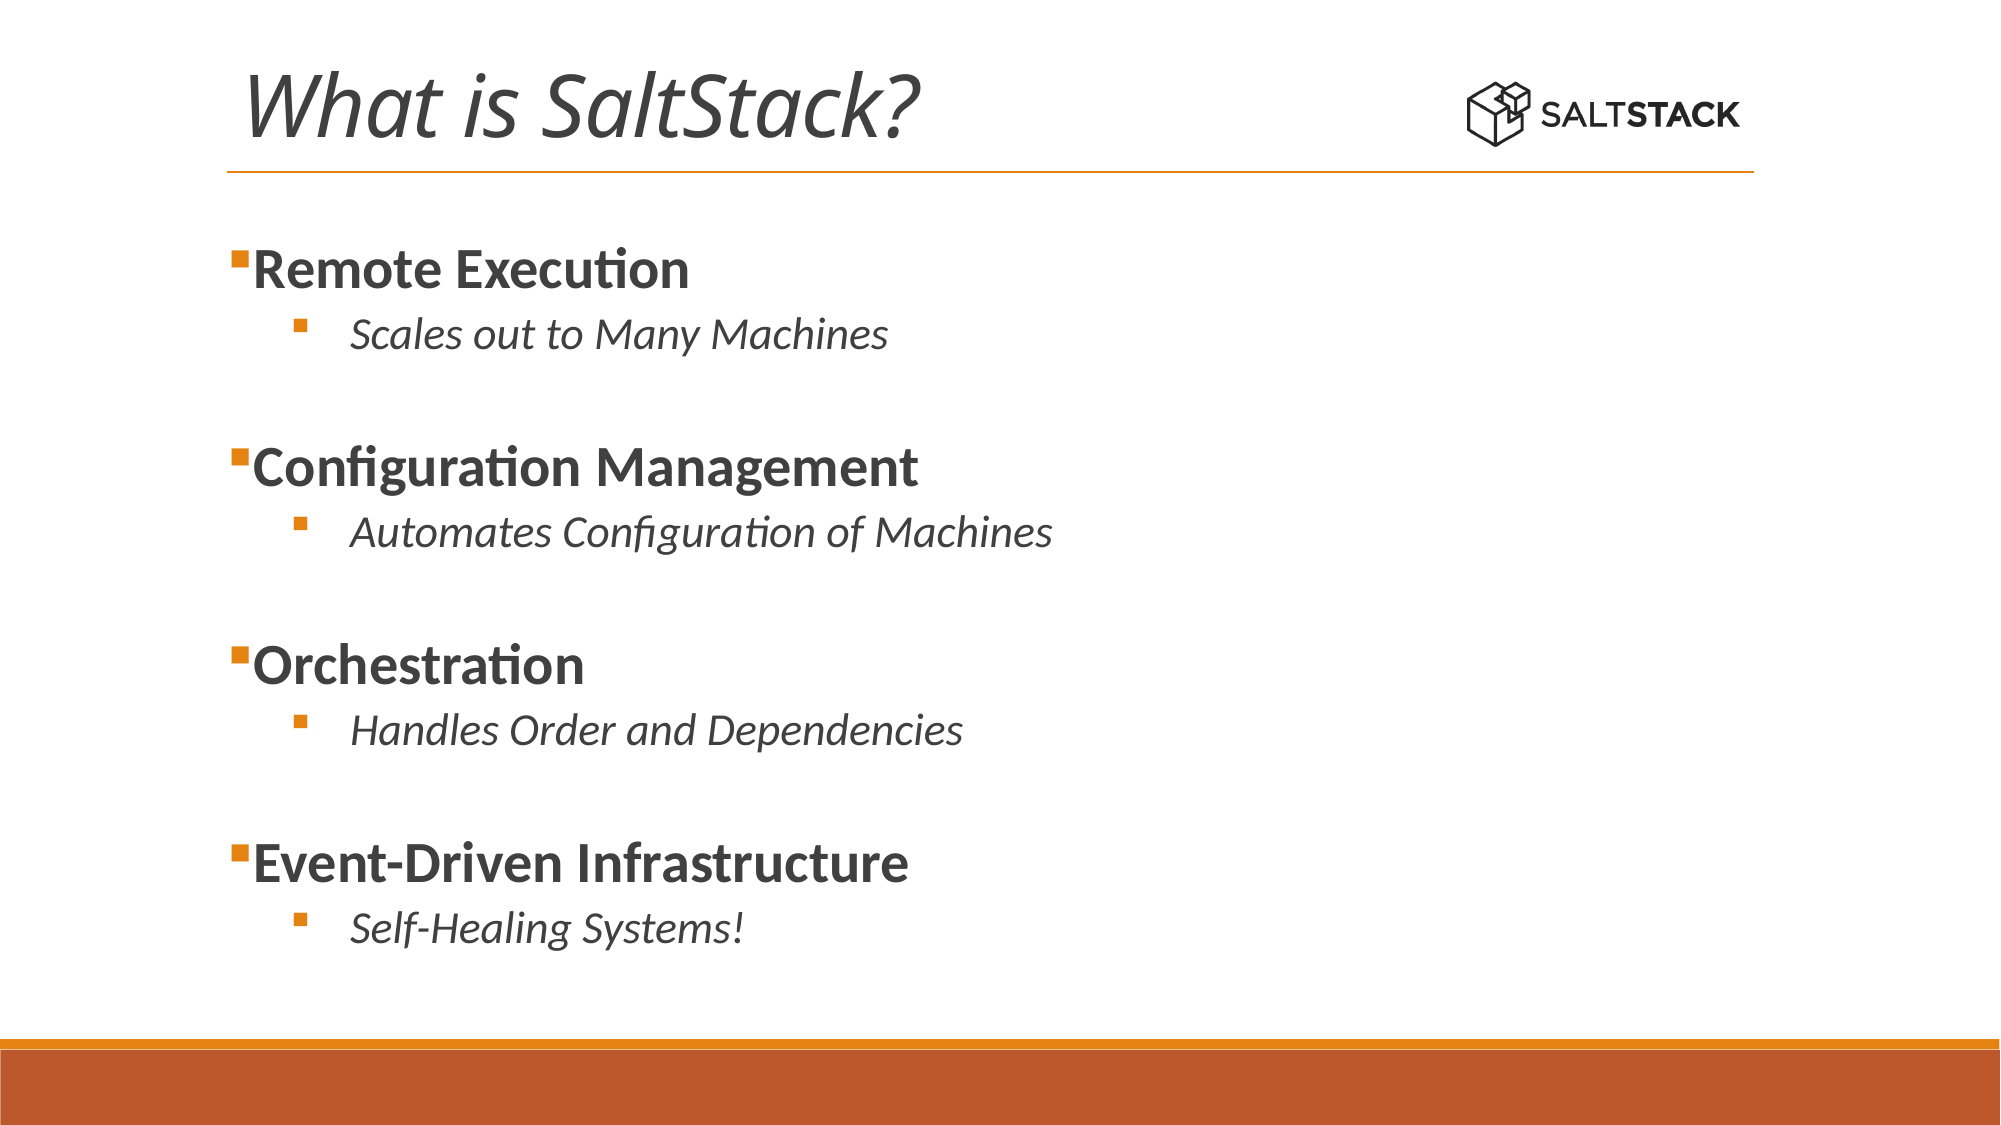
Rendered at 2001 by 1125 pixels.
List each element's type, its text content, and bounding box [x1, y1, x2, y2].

list Remote Execution Scales out to Many Machines Configuration Management Automates Configuration of Machines Orchestration Handles Order and Dependencies Event-Driven Infrastructure Self-Healing Systems! [226, 231, 1227, 1013]
title What is SaltStack? [226, 58, 1604, 163]
picture [1467, 70, 1741, 158]
